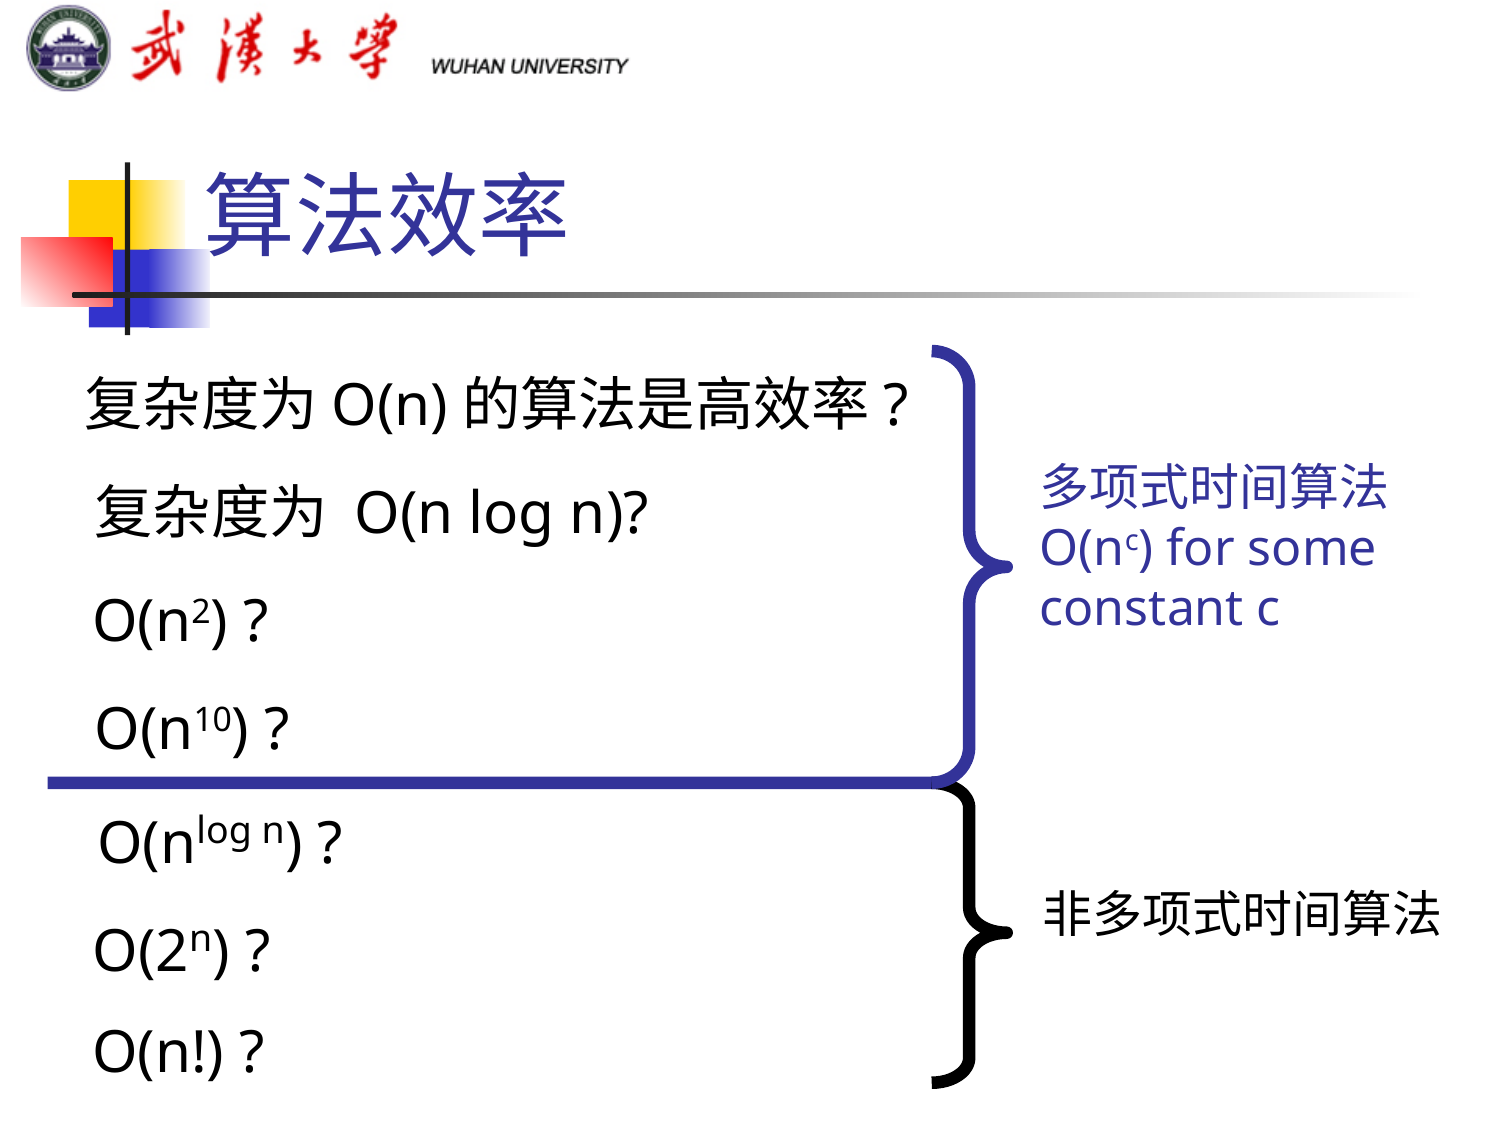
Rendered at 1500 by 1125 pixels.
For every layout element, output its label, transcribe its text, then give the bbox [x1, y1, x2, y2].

text_box 复杂度为 O(n log n)? [79, 467, 664, 553]
picture [0, 0, 643, 93]
text_box 多项式时间算法 O(nc) for some constant c [1025, 448, 1406, 643]
text_box O(n2) ? [77, 575, 284, 661]
text_box 复杂度为O(n)的算法是高效率? [69, 360, 925, 445]
text_box O(n!) ? [77, 1007, 280, 1092]
text_box 非多项式时间算法 [1028, 874, 1458, 950]
text_box [931, 351, 1007, 783]
text_box O(nlog n) ? [82, 791, 358, 884]
text_box [931, 783, 1007, 1083]
text_box O(2n) ? [78, 899, 286, 992]
title 算法效率 [188, 35, 1468, 275]
text_box O(n10) ? [79, 683, 305, 769]
